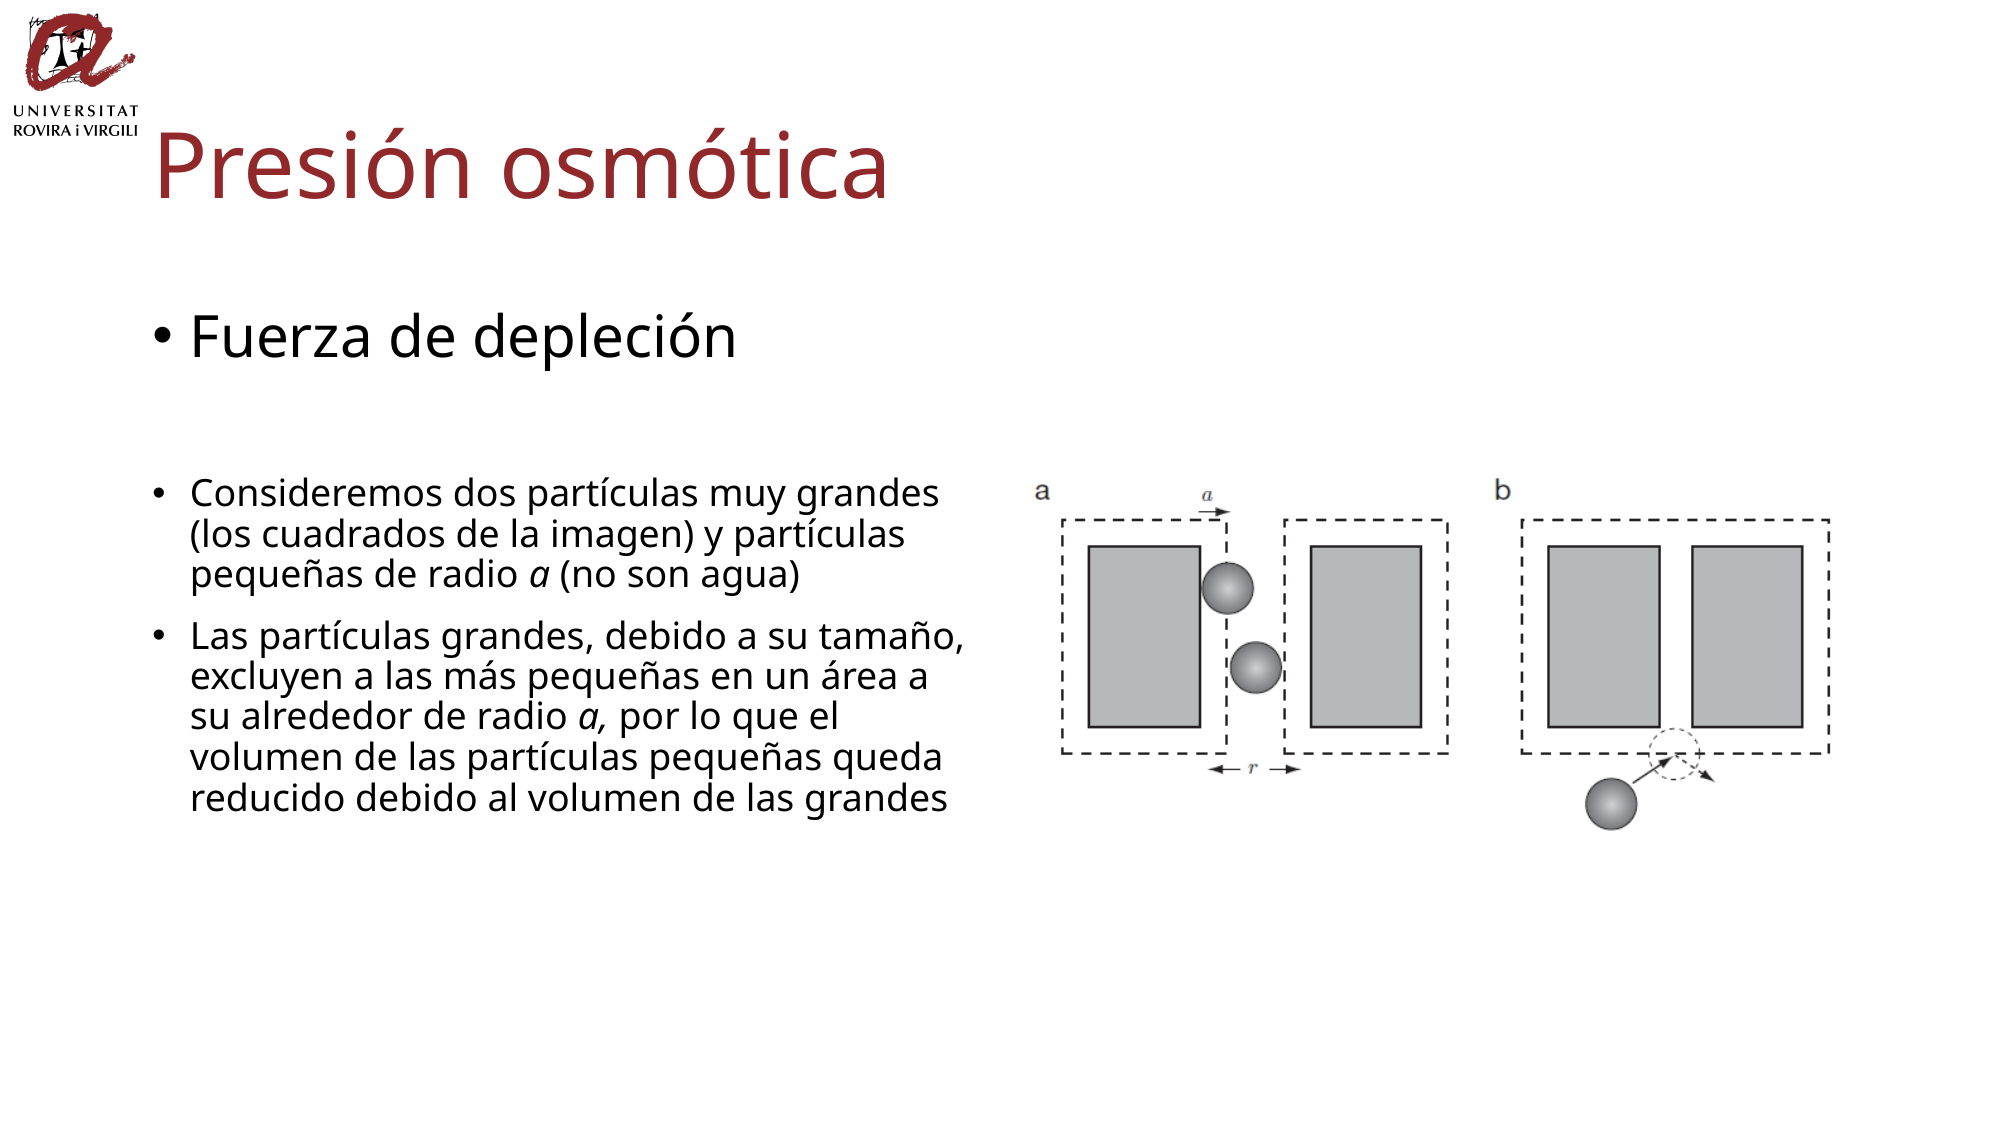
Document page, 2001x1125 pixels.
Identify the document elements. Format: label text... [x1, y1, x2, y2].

list Fuerza de depleción Consideremos dos partículas muy grandes (los cuadrados de la imagen) y partículas pequeñas de radio a (no son agua) Las partículas grandes, debido a su tamaño, excluyen a las más pequeñas en un área a su alrededor de radio a, por lo que el volumen de las partículas pequeñas queda reducido debido al volumen de las grandes [137, 299, 988, 1014]
picture [14, 13, 138, 136]
title Presión osmótica [137, 59, 1863, 278]
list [1011, 461, 1863, 852]
